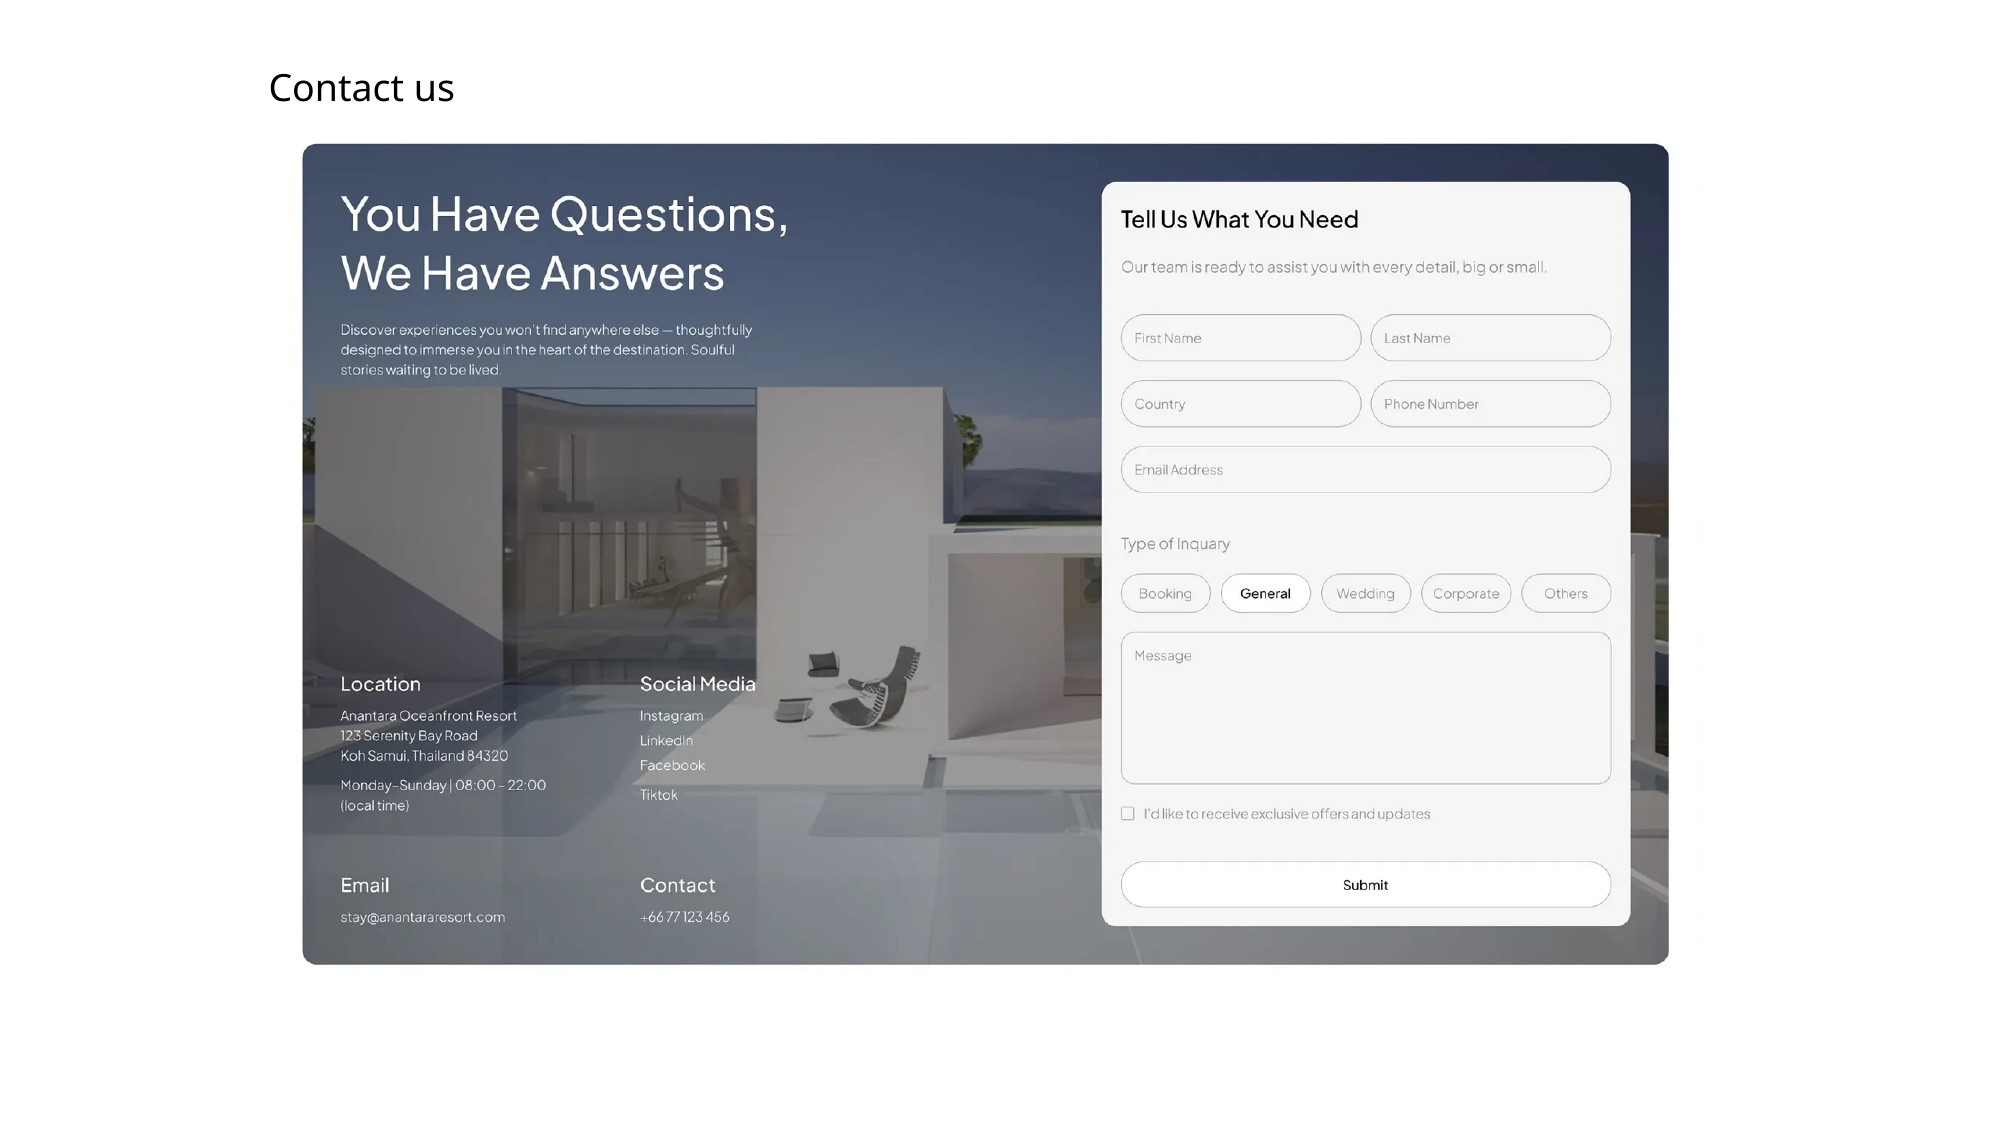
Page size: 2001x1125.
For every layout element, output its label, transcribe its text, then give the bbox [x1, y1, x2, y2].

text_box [323, 311, 769, 395]
text_box Contact us [253, 56, 1615, 117]
picture [296, 141, 1704, 984]
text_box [335, 661, 519, 831]
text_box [1126, 376, 1348, 441]
